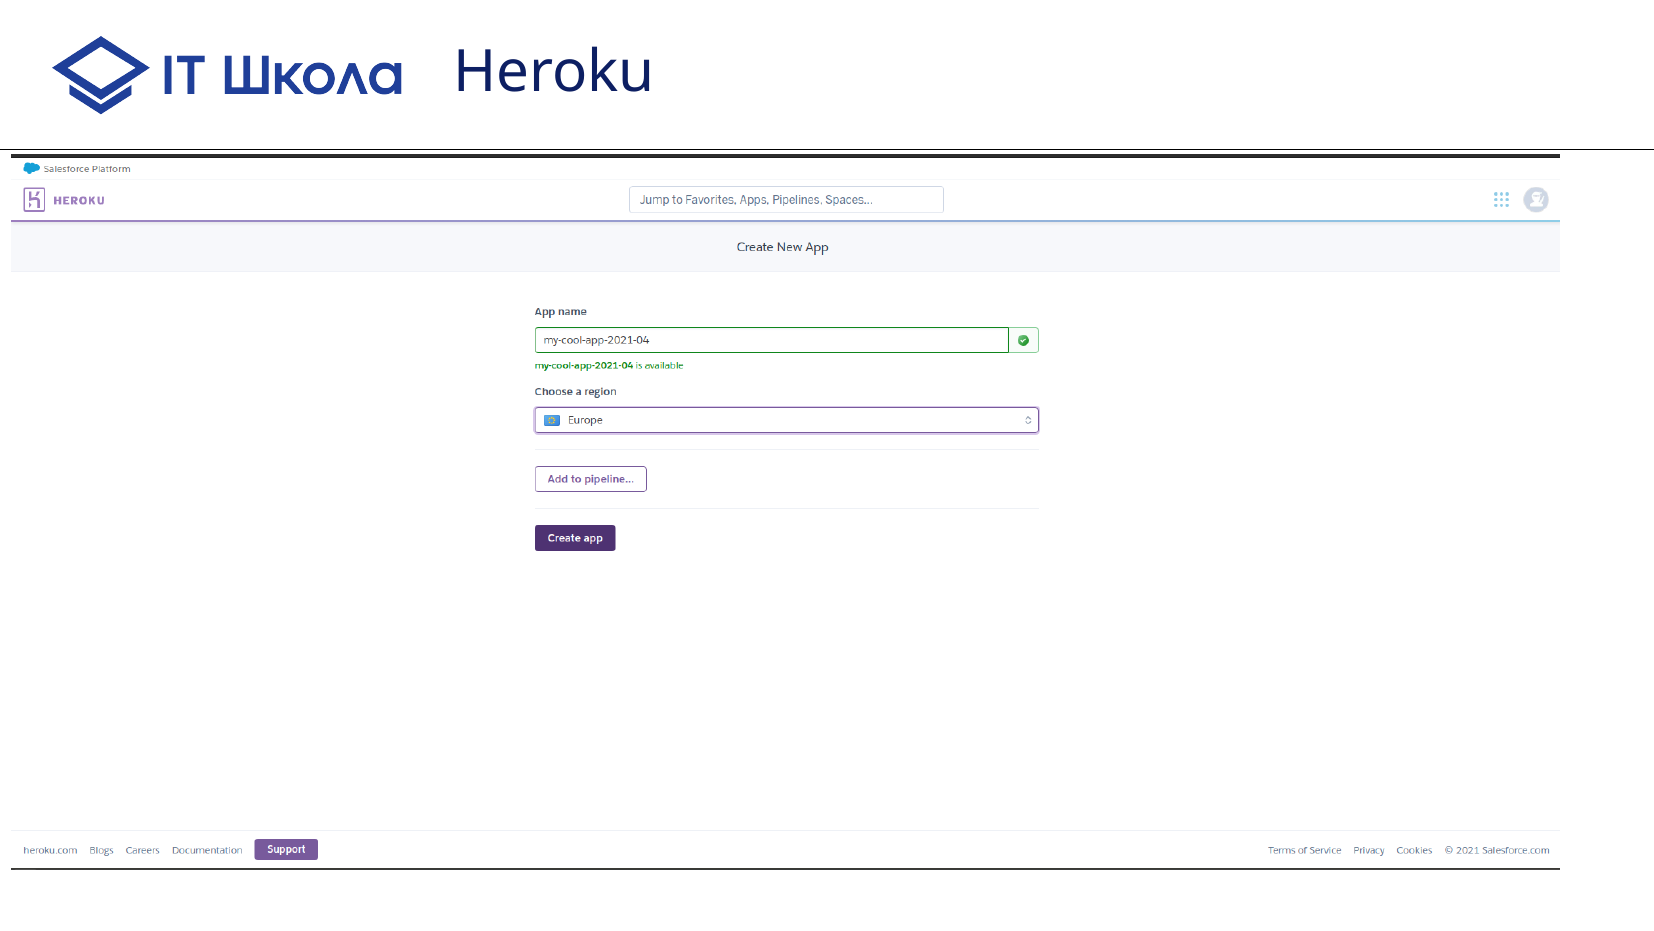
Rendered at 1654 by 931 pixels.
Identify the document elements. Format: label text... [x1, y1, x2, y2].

picture [11, 154, 1561, 871]
text_box Heroku [498, 25, 1604, 120]
picture [0, 0, 494, 148]
